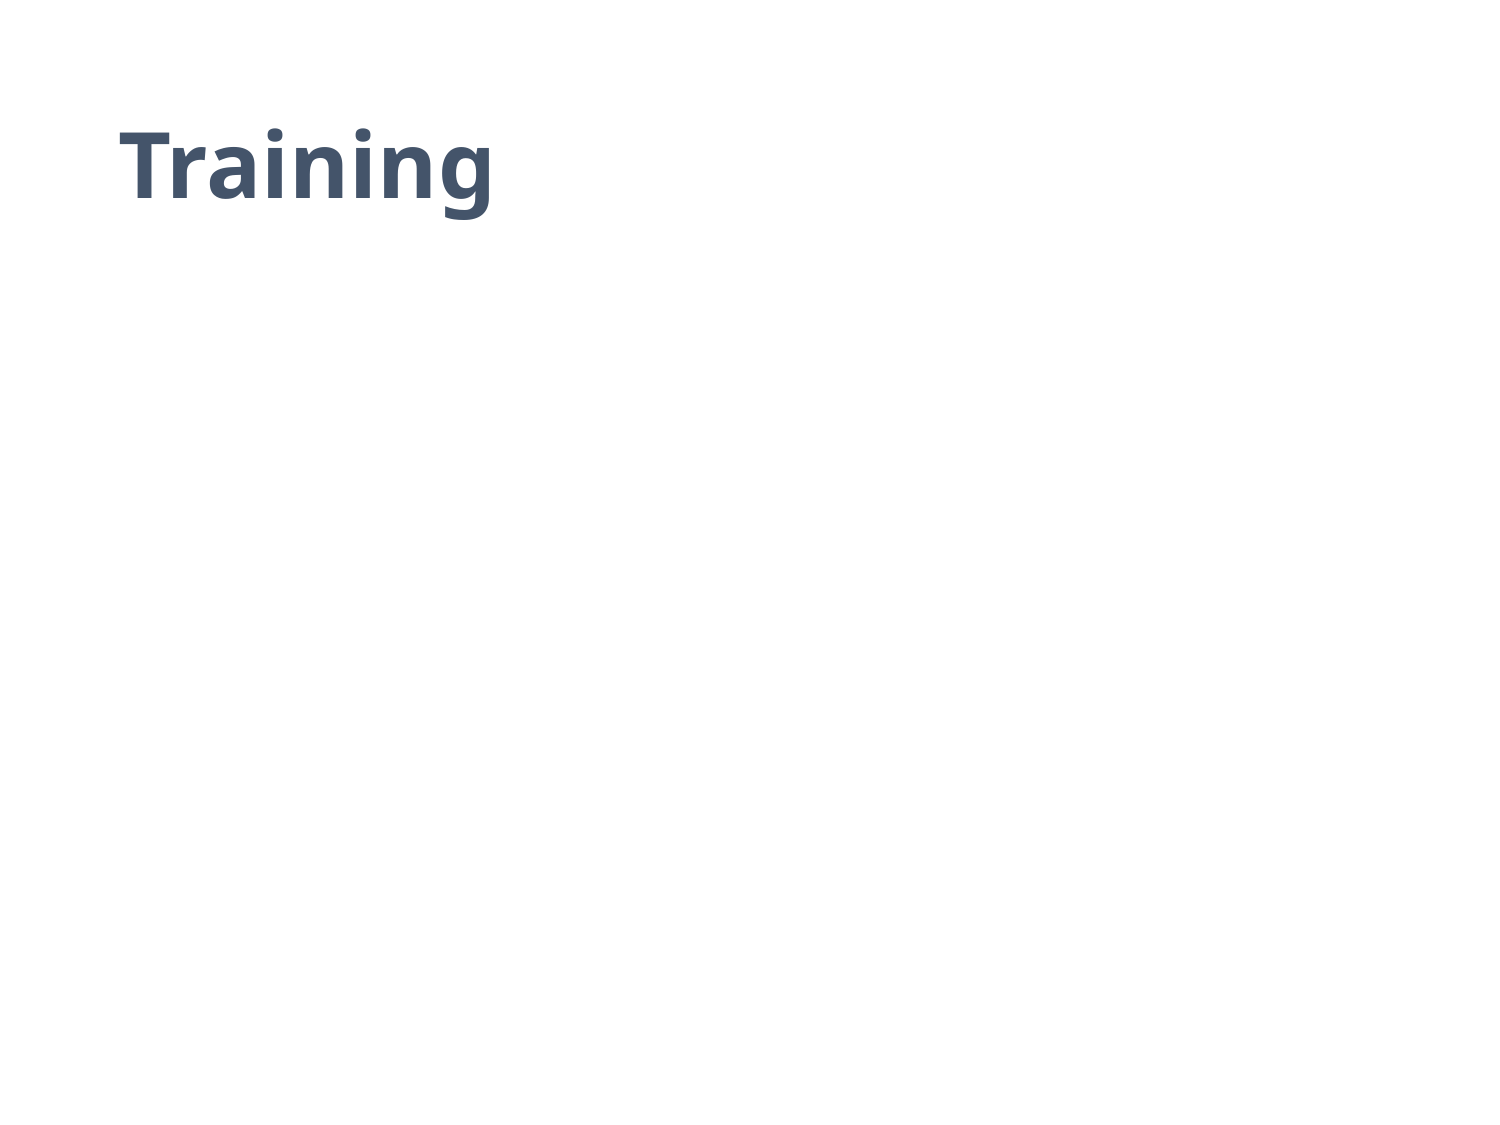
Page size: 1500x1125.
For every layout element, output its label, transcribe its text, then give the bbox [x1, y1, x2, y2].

title Training [103, 59, 1397, 278]
